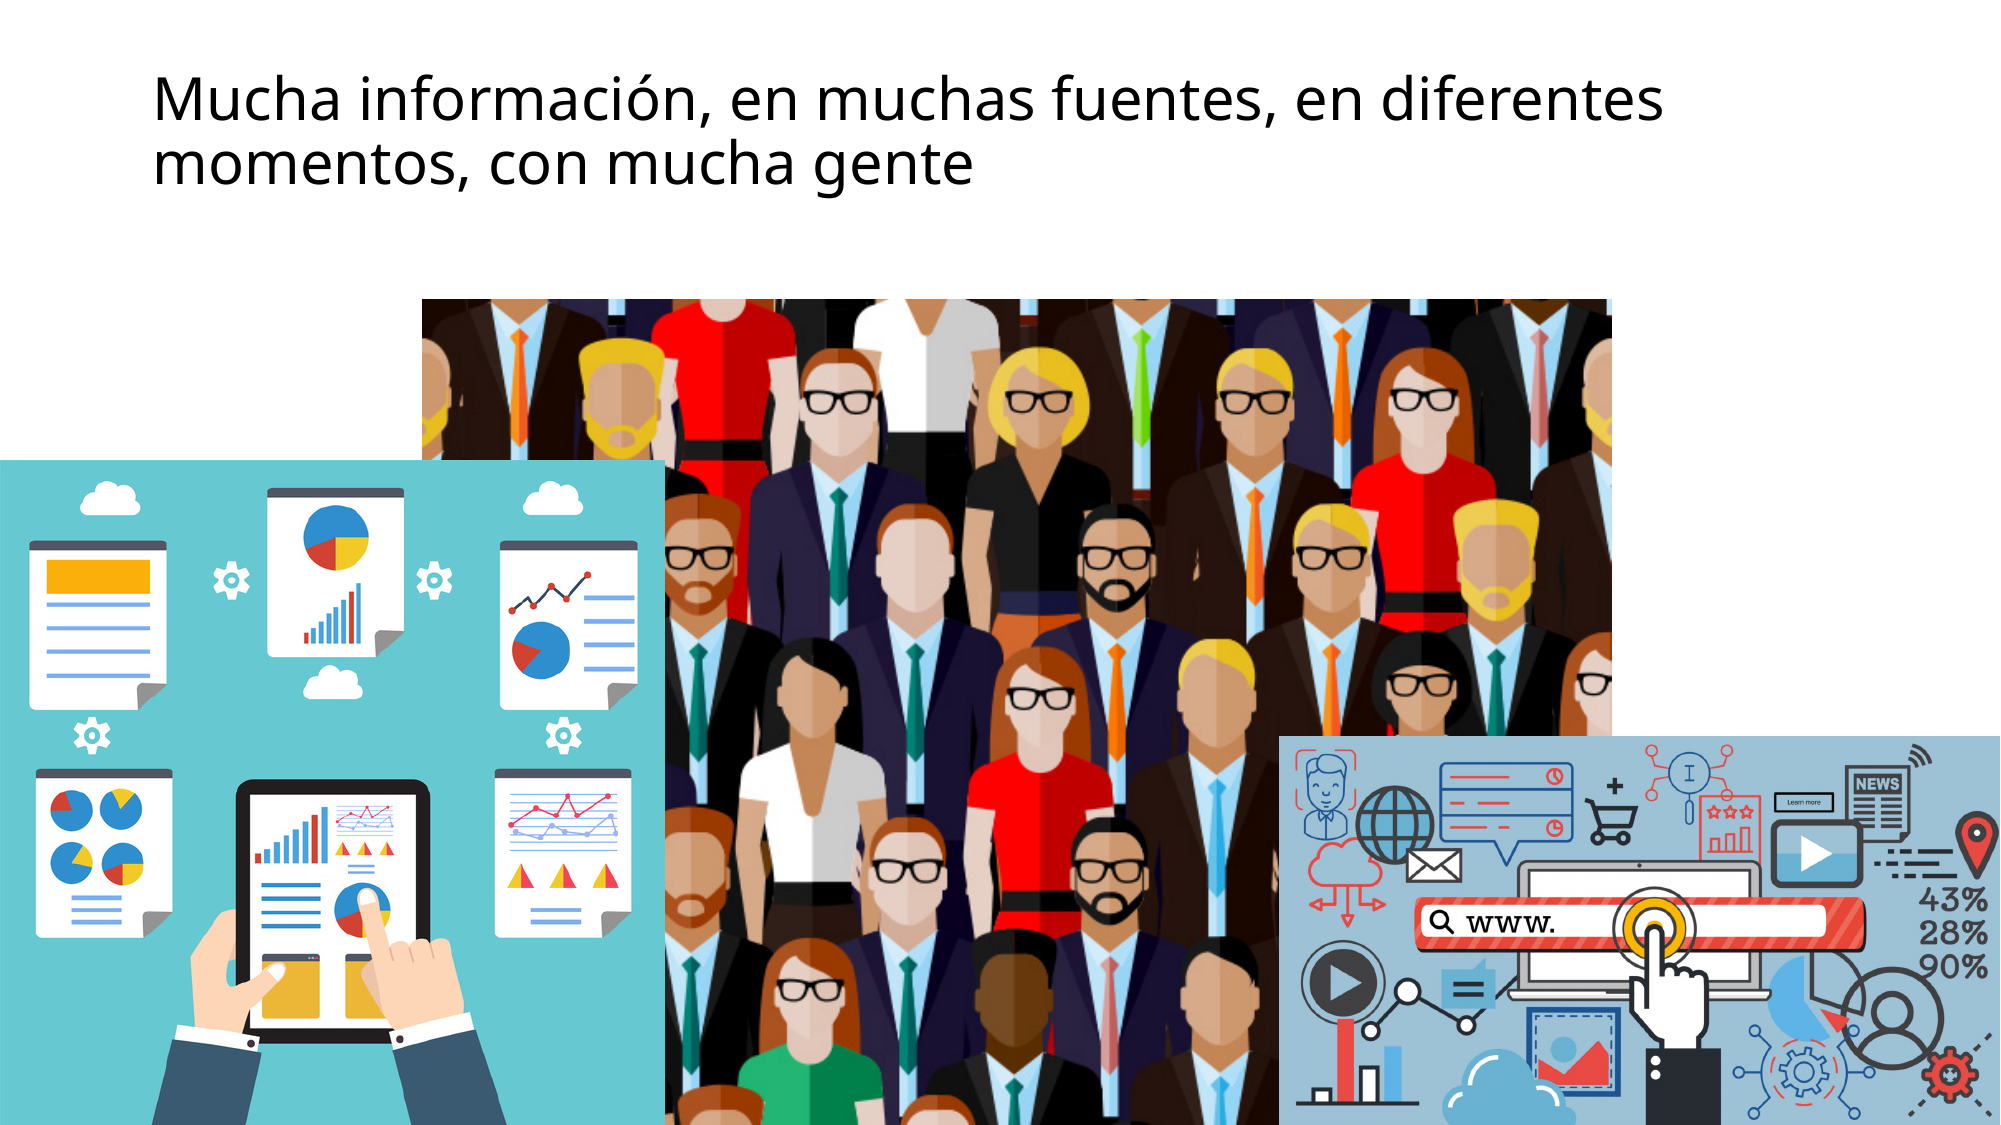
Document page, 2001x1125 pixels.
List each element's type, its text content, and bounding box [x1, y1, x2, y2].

title Mucha información, en muchas fuentes, en diferentes momentos, con mucha gente [137, 59, 1863, 278]
picture [0, 299, 2000, 1125]
